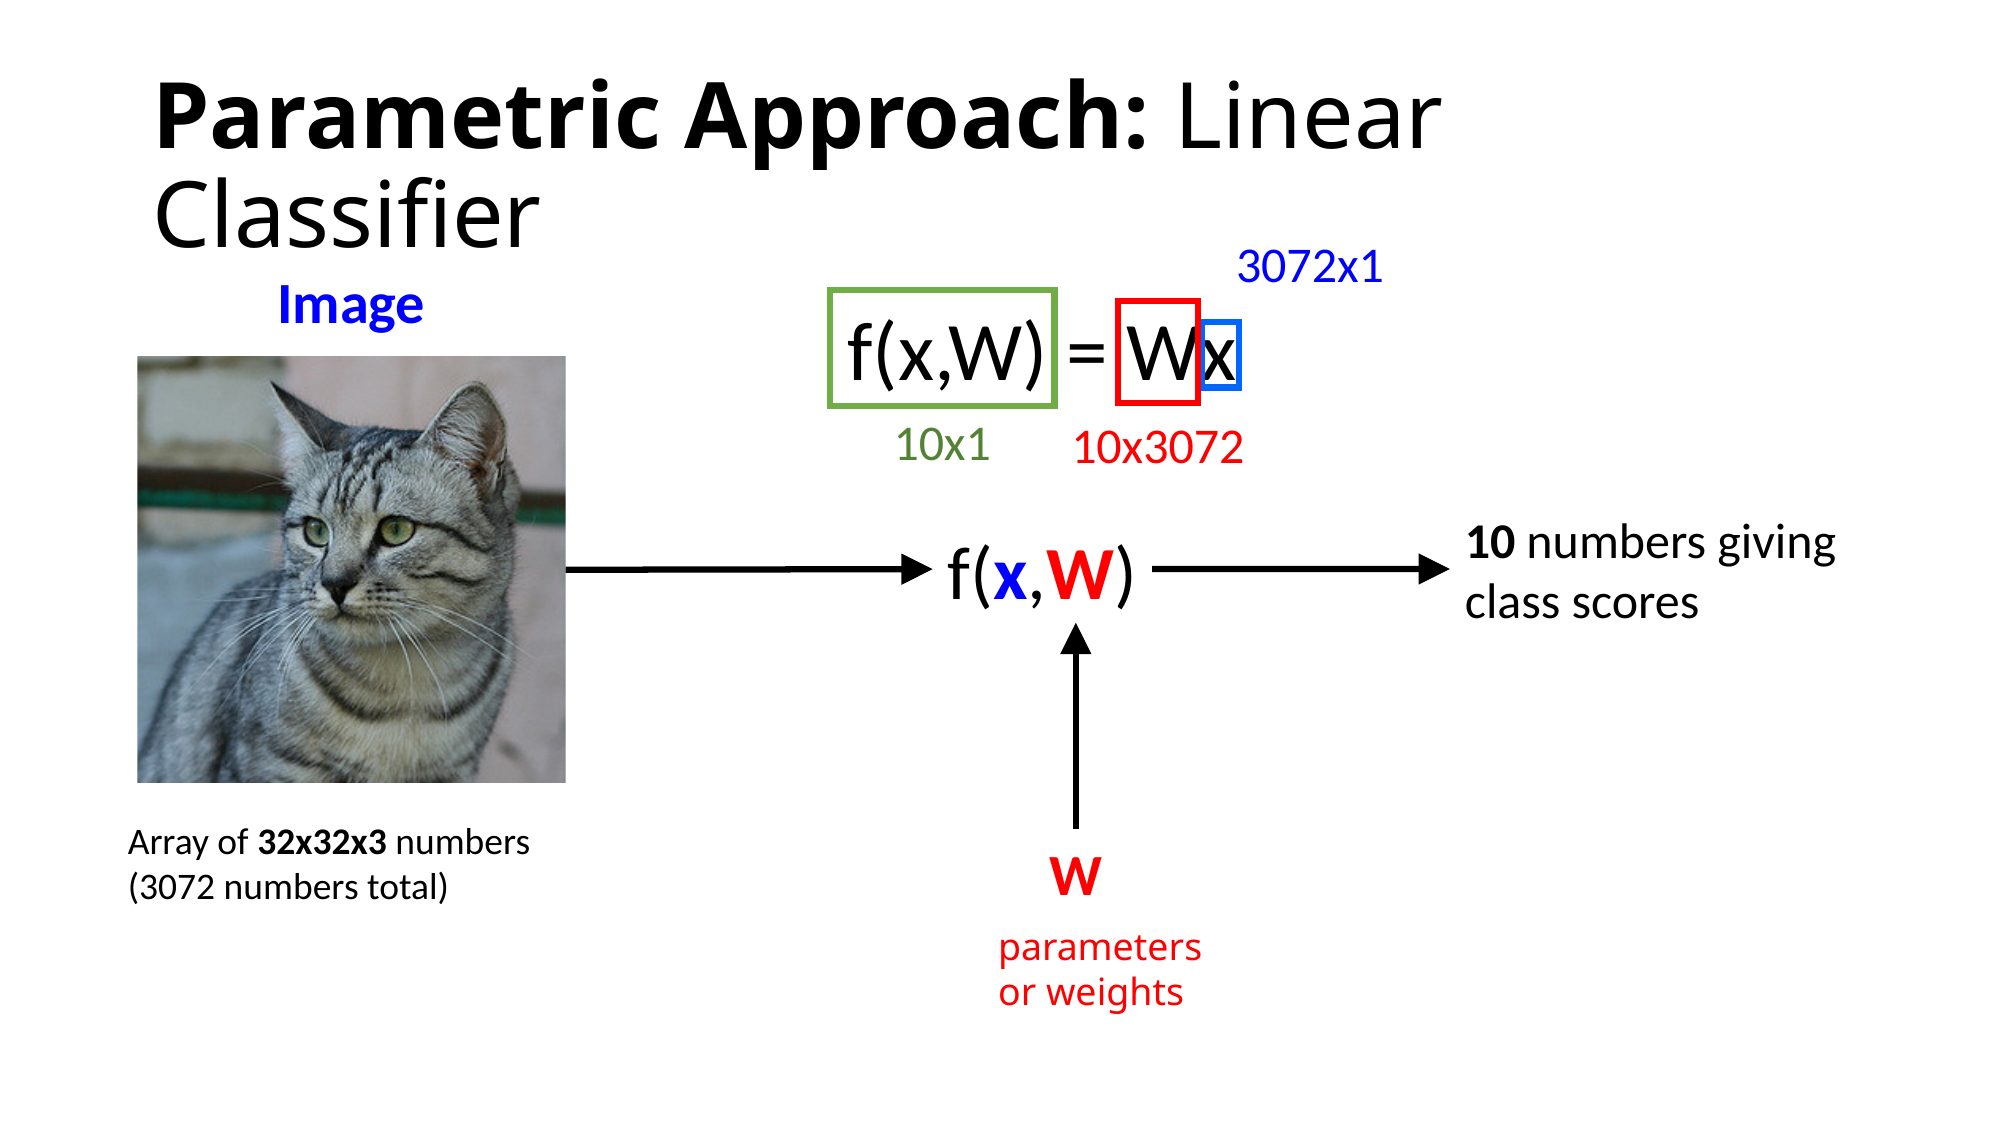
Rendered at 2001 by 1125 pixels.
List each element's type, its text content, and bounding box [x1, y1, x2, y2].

text_box [1117, 300, 1199, 404]
text_box W [1034, 829, 1118, 915]
text_box 10x3072 [1056, 406, 1260, 482]
text_box f(x,W) [932, 516, 1153, 622]
text_box [829, 289, 1056, 407]
text_box 10 numbers giving class scores [1449, 501, 1863, 637]
text_box f(x,W) = Wx [1056, 290, 1253, 405]
text_box parameters or weights [983, 915, 1253, 1020]
text_box Array of 32x32x3 numbers (3072 numbers total) [113, 809, 590, 914]
text_box [1201, 321, 1240, 388]
text_box Image [262, 257, 441, 343]
picture [137, 356, 566, 783]
text_box 3072x1 [1221, 224, 1399, 300]
title Parametric Approach: Linear Classifier [137, 59, 1863, 278]
text_box 10x1 [878, 403, 1006, 478]
